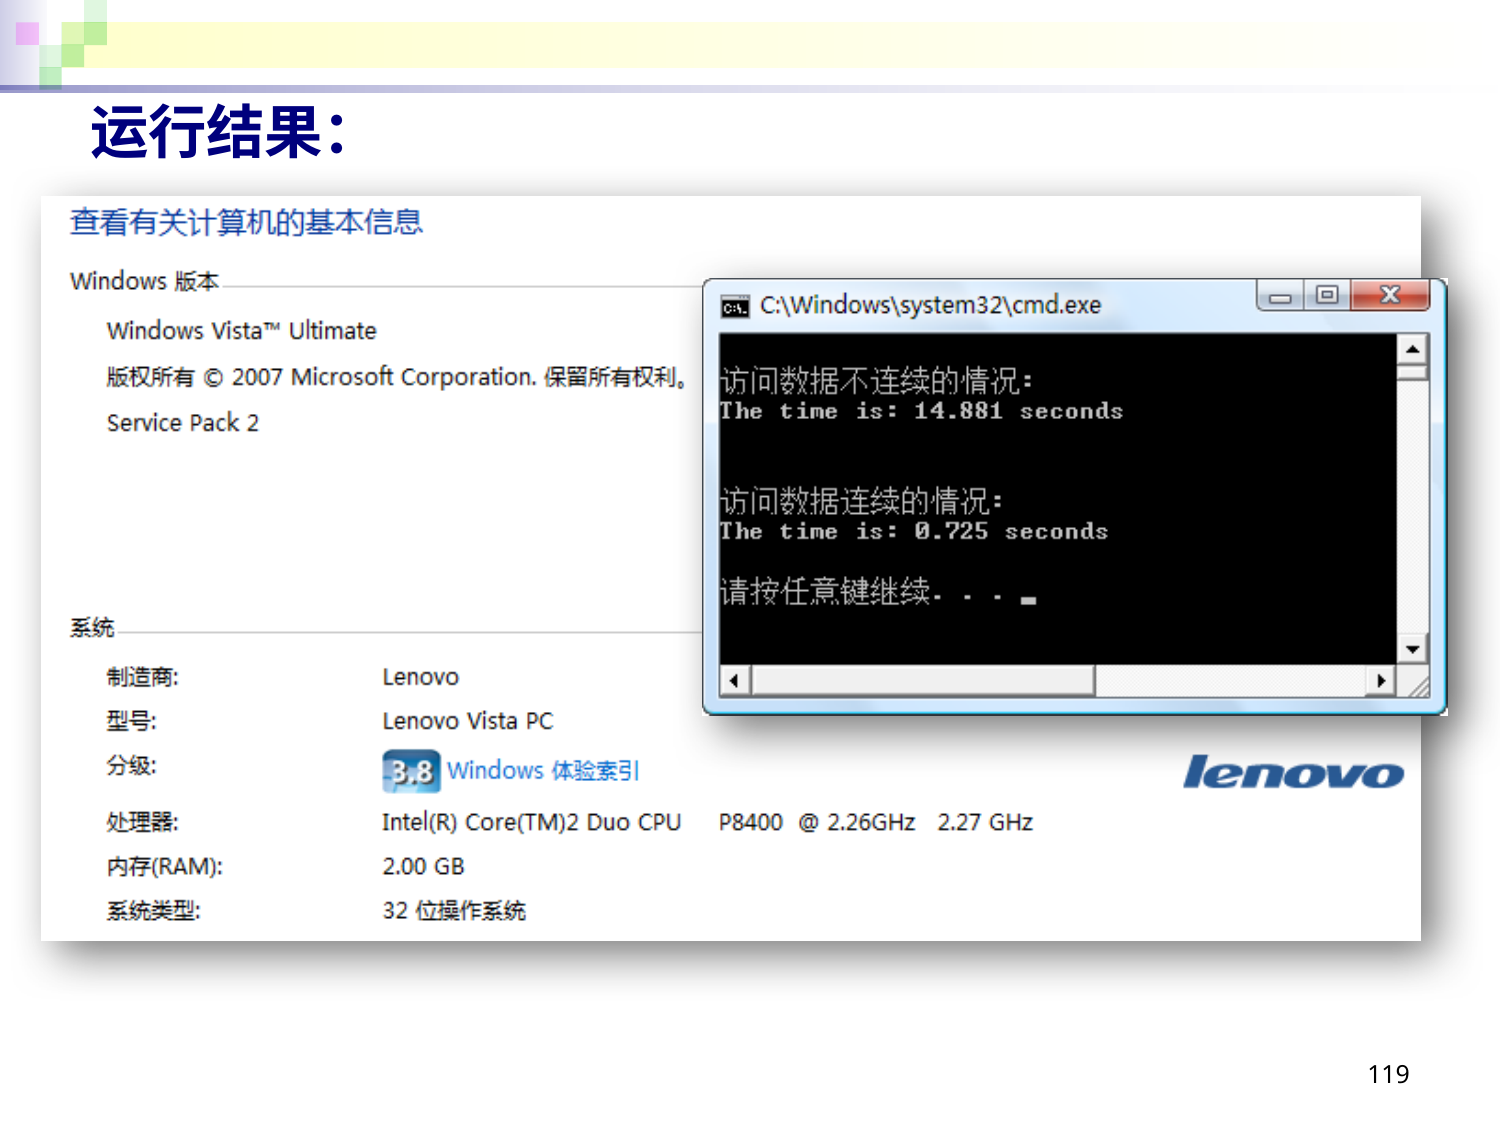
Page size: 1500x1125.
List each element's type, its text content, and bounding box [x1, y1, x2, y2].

picture [40, 196, 1448, 941]
text_box 运行结果： [74, 86, 1425, 173]
slide_number 119 [1074, 1024, 1426, 1101]
